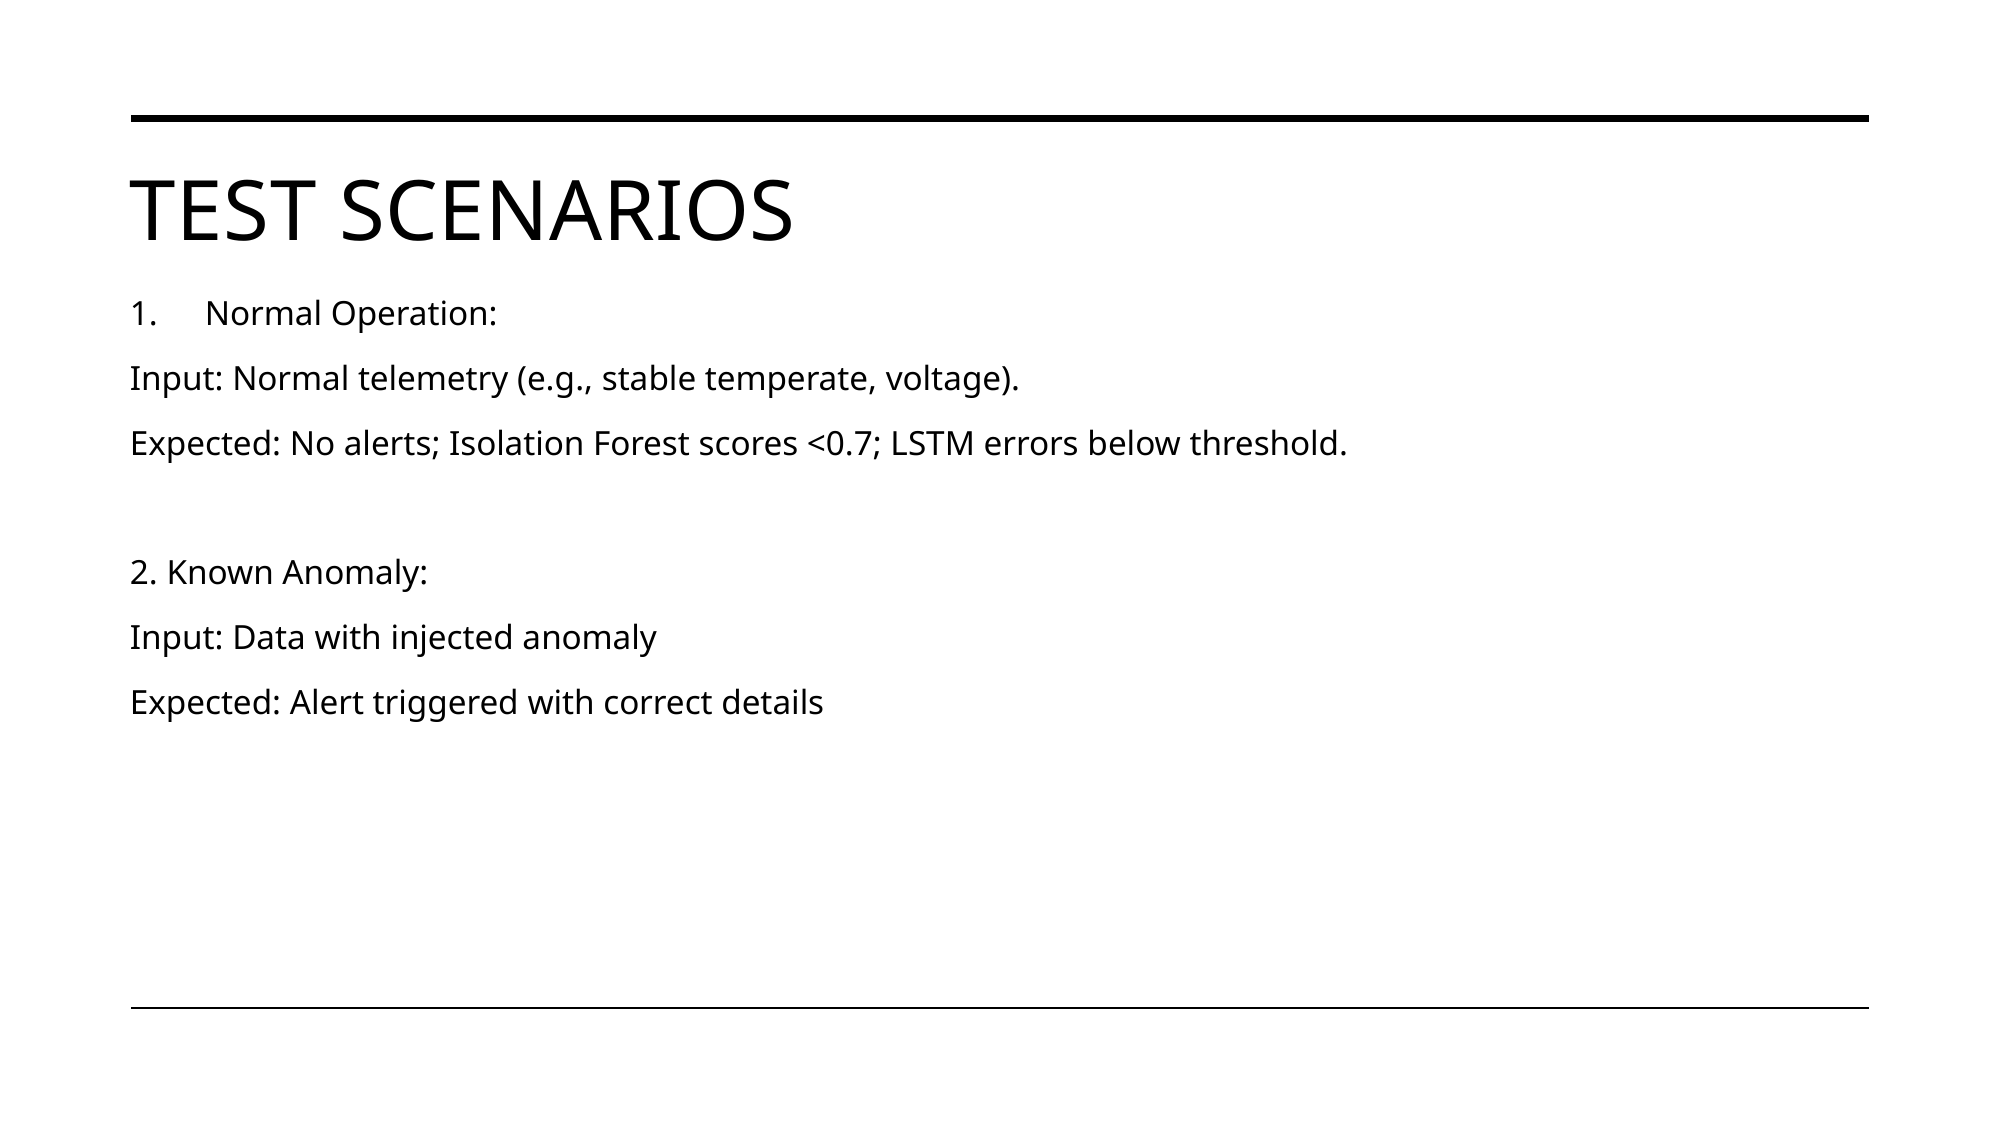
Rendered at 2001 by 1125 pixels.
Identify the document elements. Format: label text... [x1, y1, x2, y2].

title TEST scenarios [114, 149, 1869, 281]
list Normal Operation: Input: Normal telemetry (e.g., stable temperate, voltage). Expected: No alerts; Isolation Forest scores <0.7; LSTM errors below threshold. 2. Known Anomaly: Input: Data with injected anomaly Expected: Alert triggered with correct details [114, 281, 1869, 1111]
